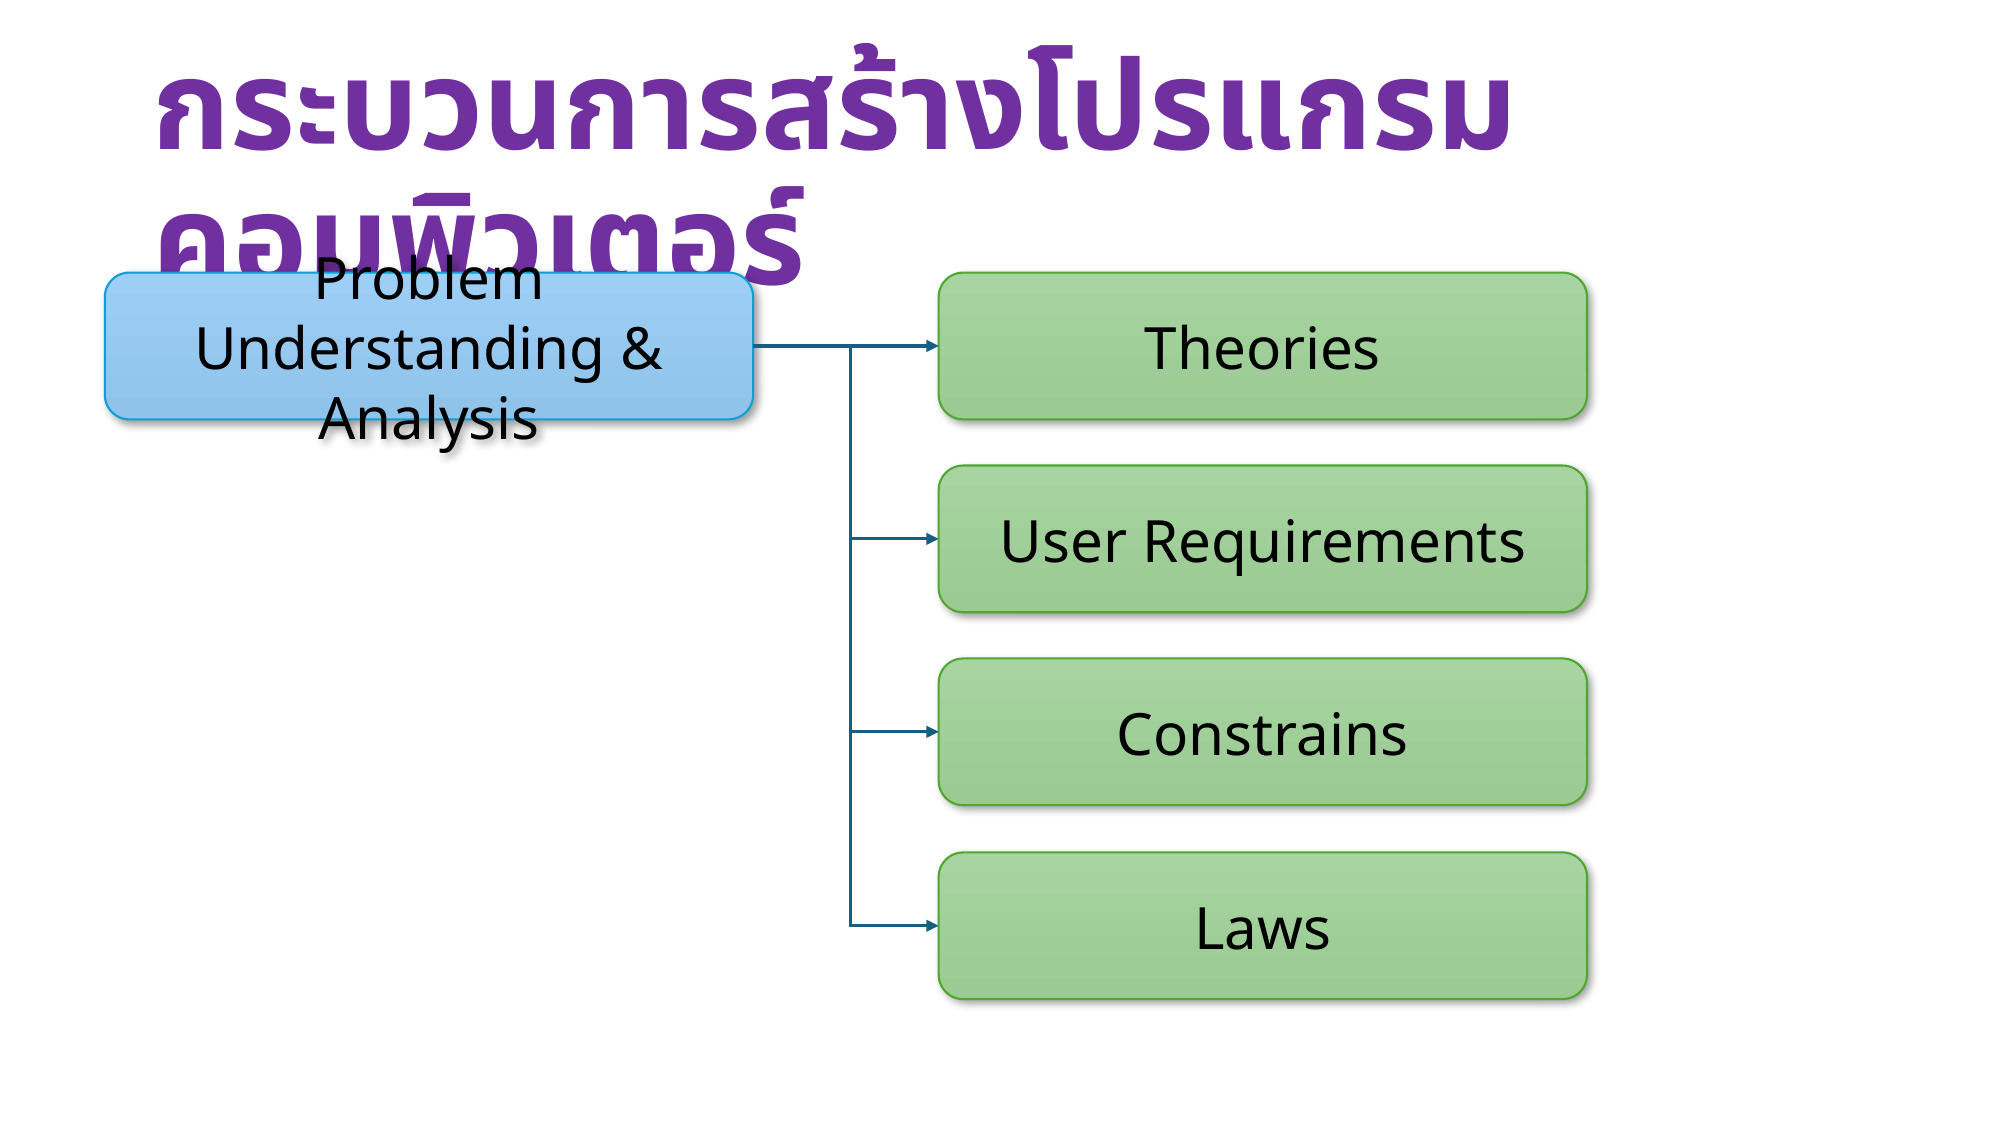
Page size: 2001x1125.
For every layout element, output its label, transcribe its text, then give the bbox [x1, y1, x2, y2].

text_box Constrains [940, 657, 1589, 807]
text_box Problem Understanding & Analysis [103, 271, 755, 421]
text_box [752, 345, 940, 927]
text_box Theories [937, 271, 1589, 421]
text_box User Requirements [940, 464, 1589, 614]
title กระบวนการสร้างโปรแกรมคอมพิวเตอร์ [137, 67, 1863, 286]
text_box Laws [937, 851, 1589, 1001]
